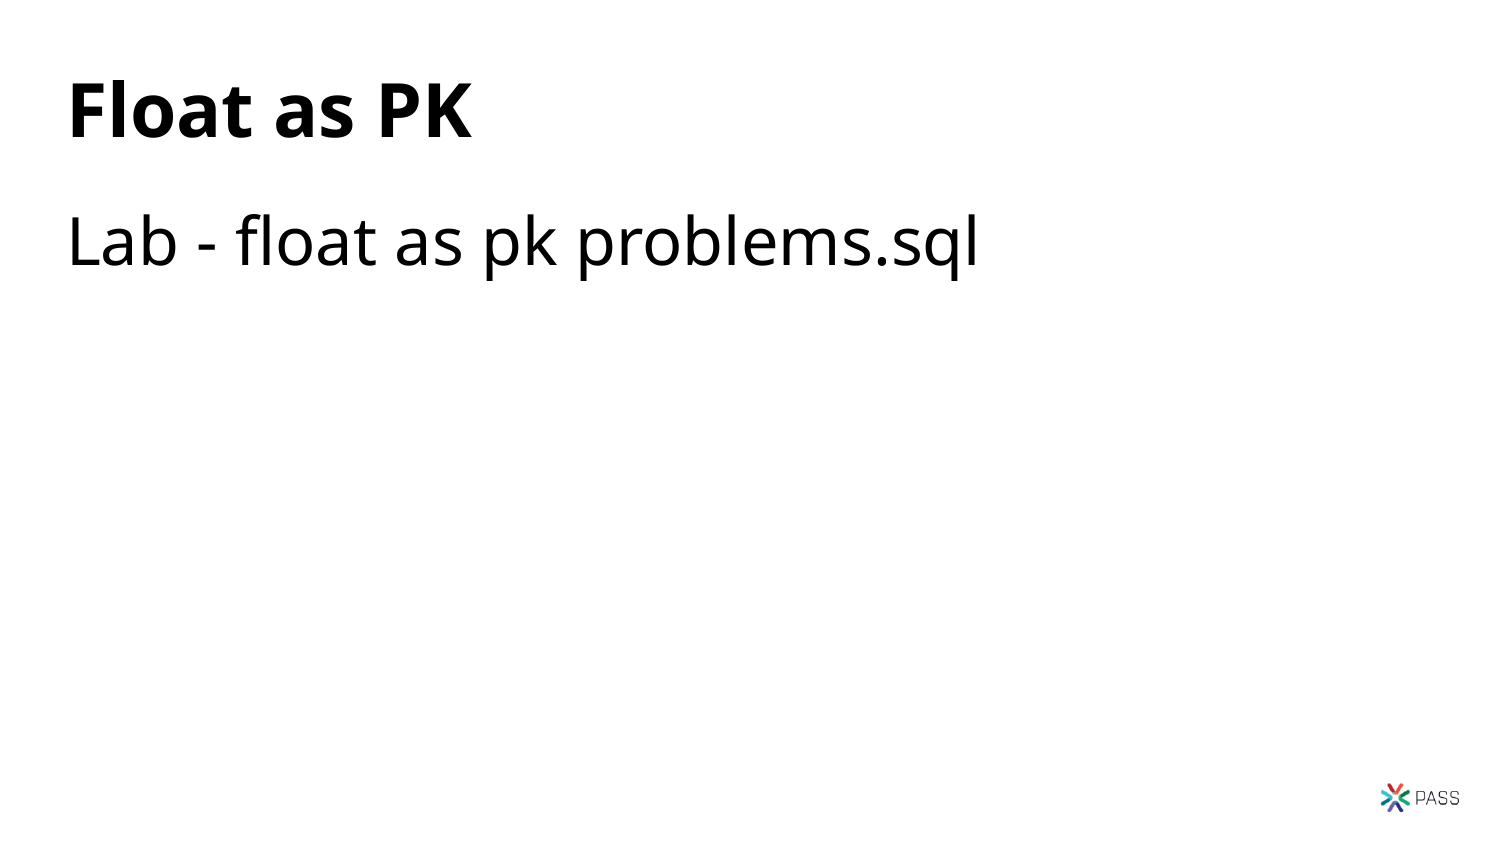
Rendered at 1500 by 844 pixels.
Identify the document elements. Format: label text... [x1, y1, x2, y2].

picture [1379, 781, 1460, 814]
list Lab - float as pk problems.sql [51, 191, 1443, 753]
title Float as PK [51, 71, 1443, 173]
